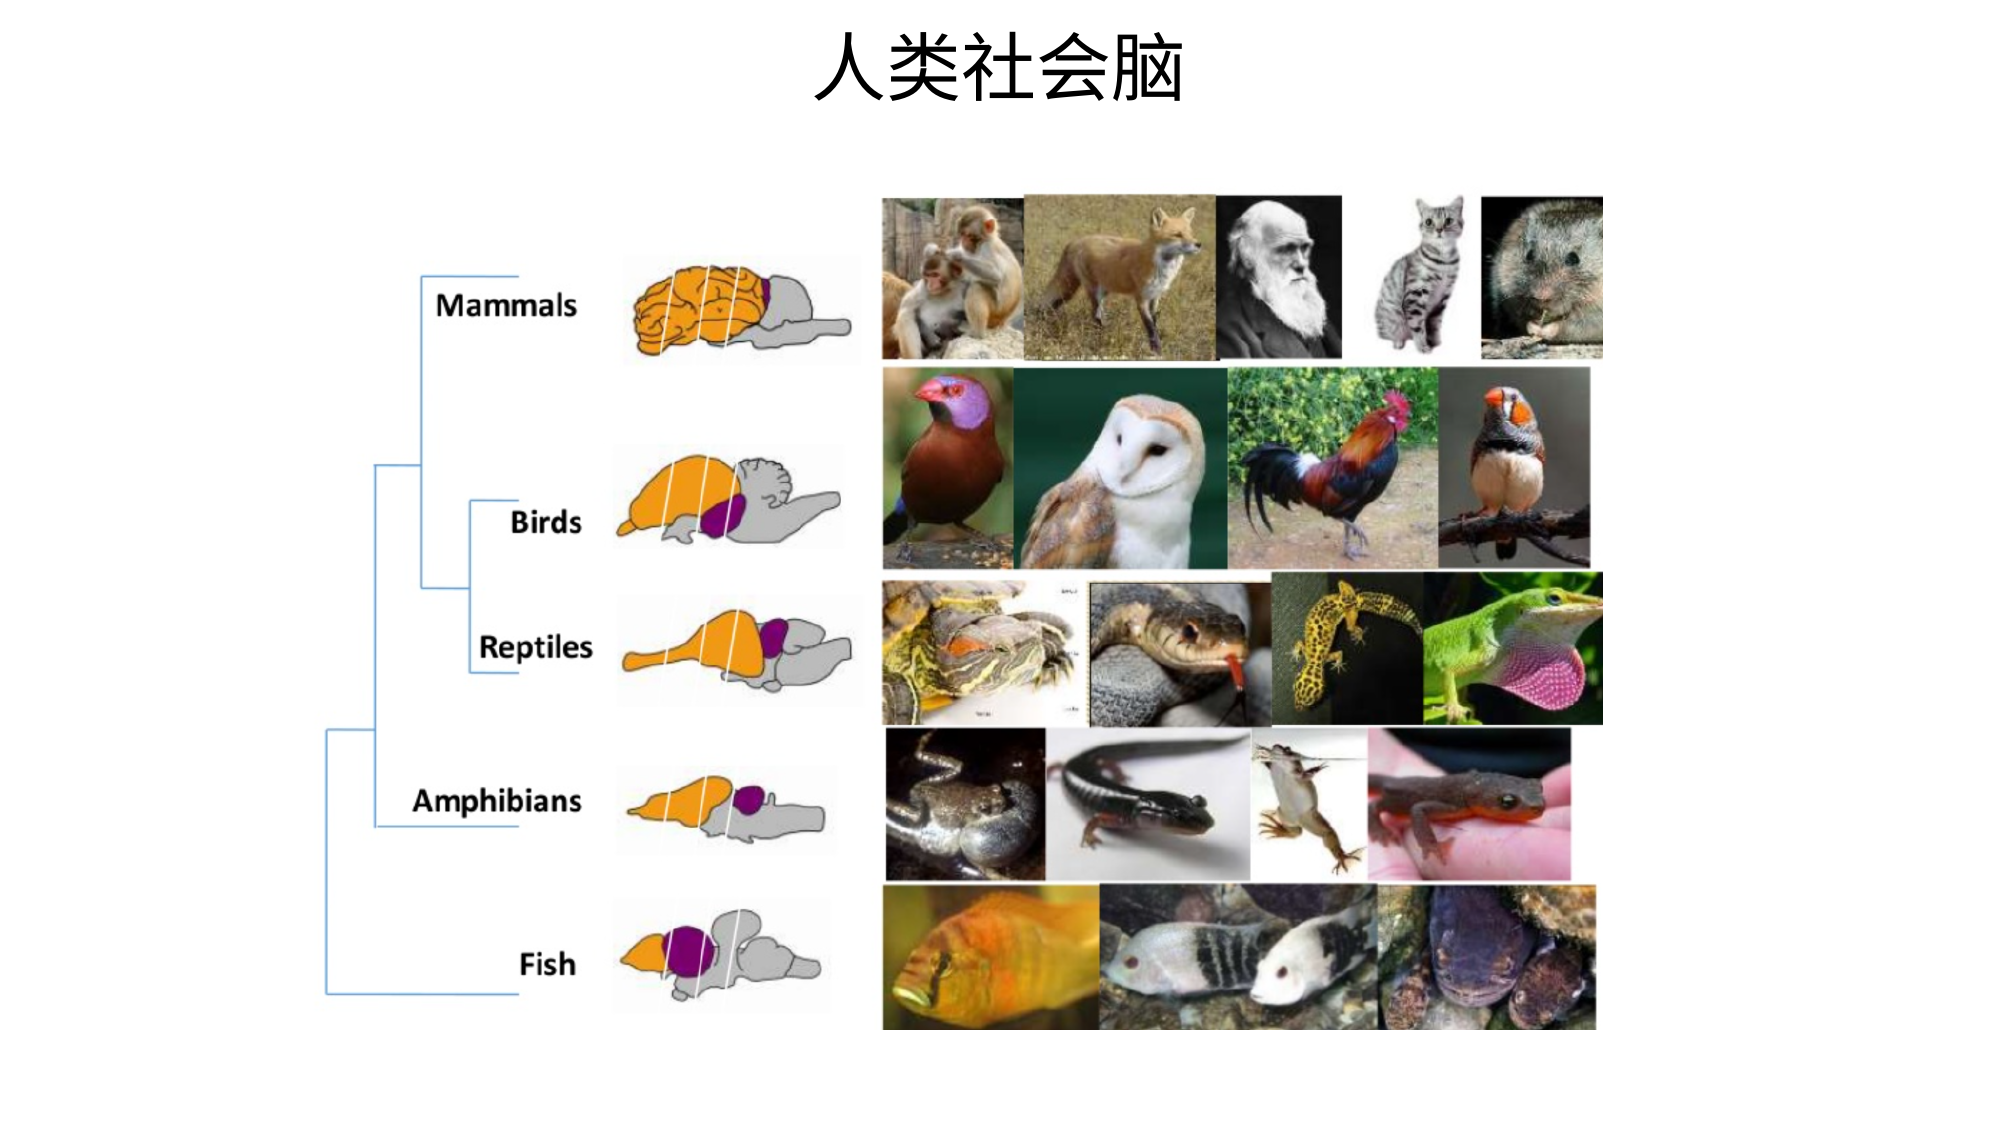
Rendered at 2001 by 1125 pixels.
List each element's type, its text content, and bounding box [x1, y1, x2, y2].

text_box 人类社会脑 [0, 13, 1999, 118]
picture [298, 178, 1603, 1030]
